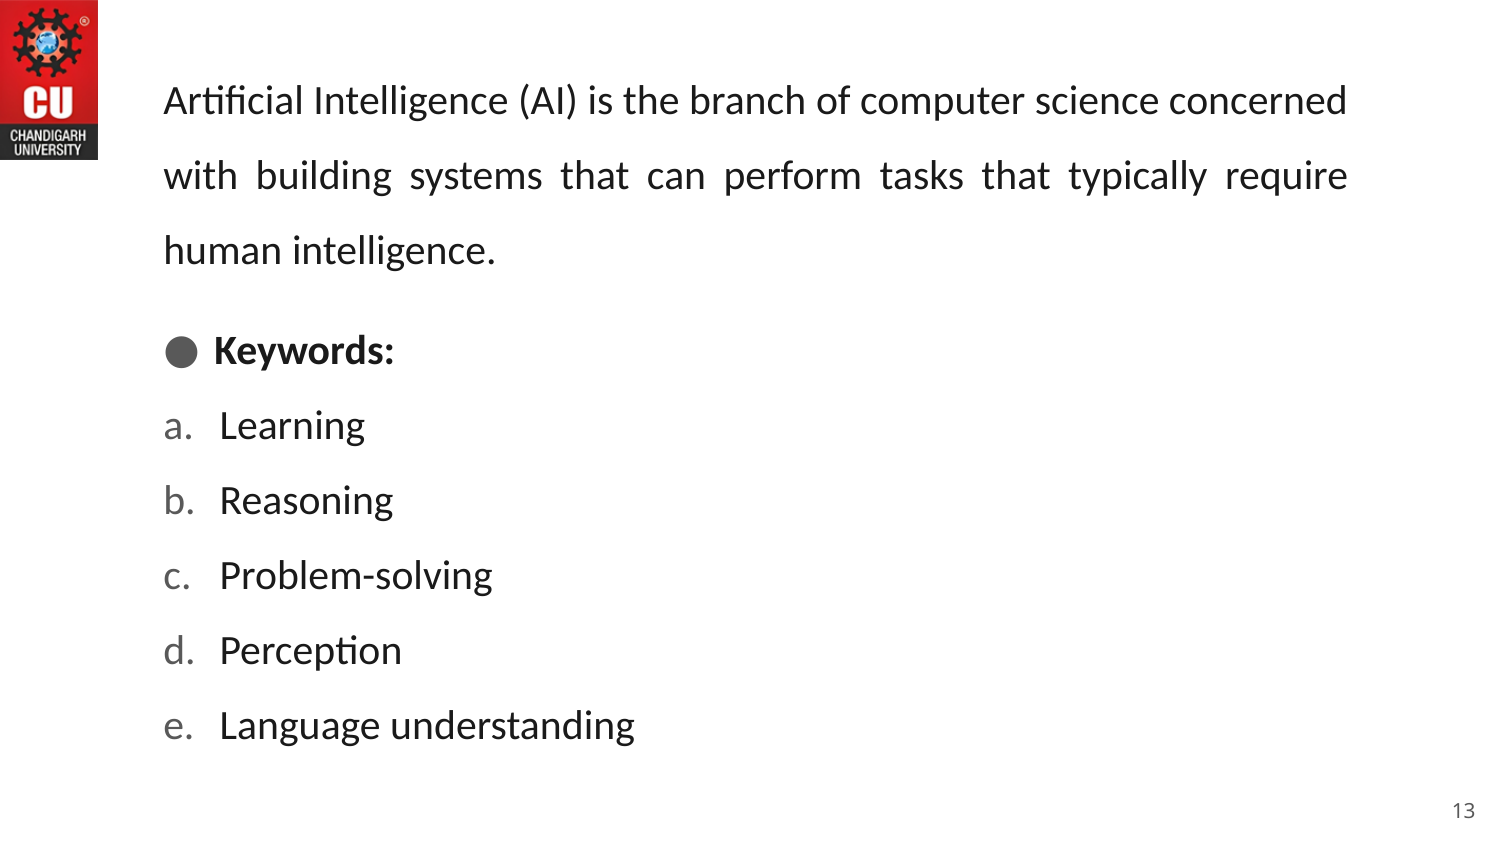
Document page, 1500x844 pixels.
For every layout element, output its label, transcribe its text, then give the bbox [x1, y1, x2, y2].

picture [0, 0, 98, 161]
slide_number 13 [1400, 779, 1491, 844]
list Artificial Intelligence (AI) is the branch of computer science concerned with building systems that can perform tasks that typically require human intelligence. Keywords: Learning Reasoning Problem-solving Perception Language understanding [124, 32, 1364, 823]
